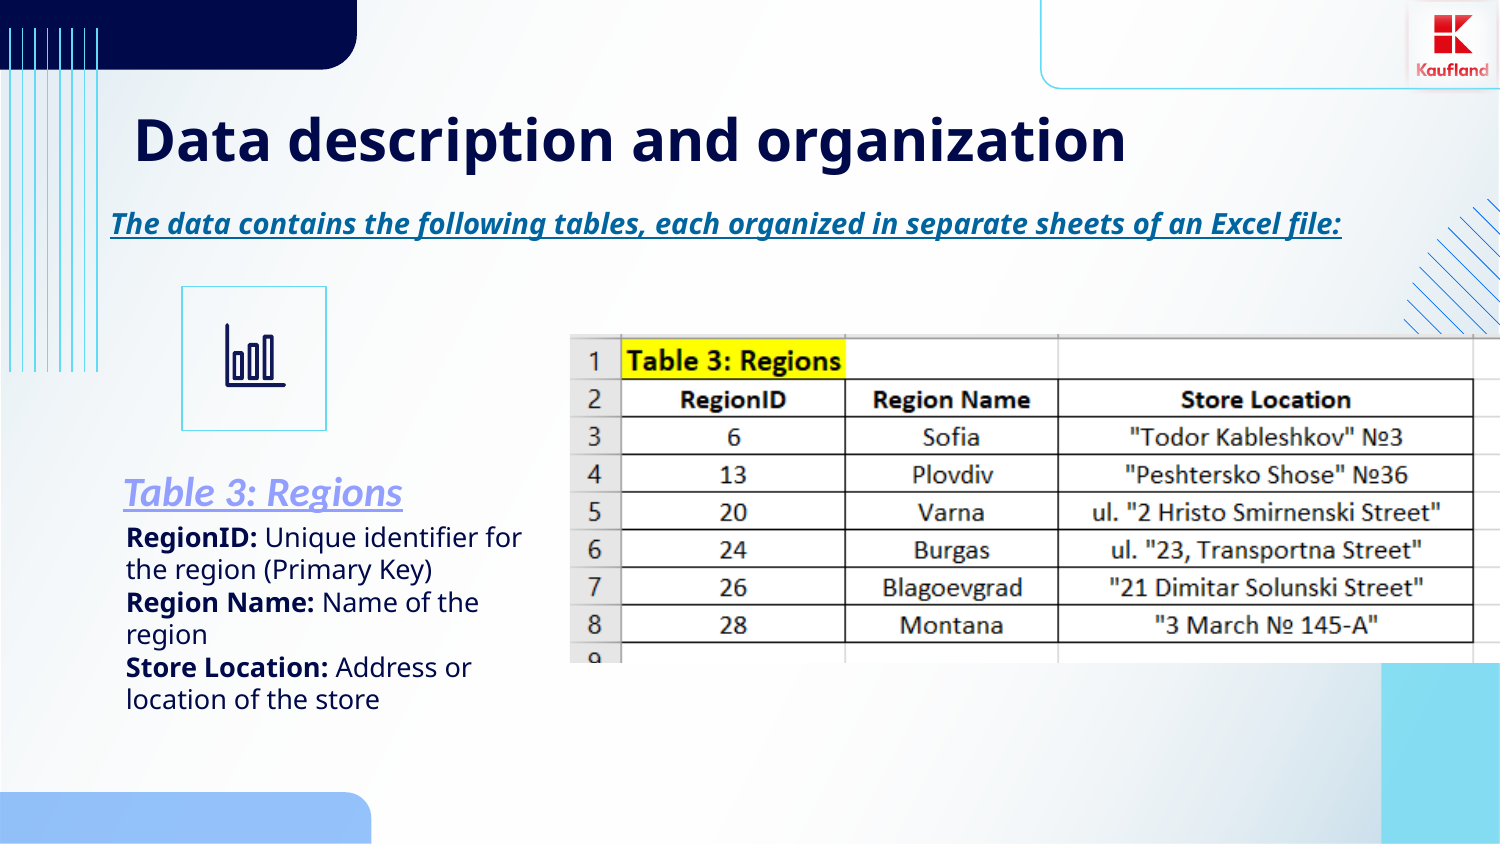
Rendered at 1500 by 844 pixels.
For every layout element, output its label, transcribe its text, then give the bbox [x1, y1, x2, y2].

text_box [225, 322, 287, 388]
text_box [182, 286, 327, 431]
subtitle Table 3: Regions [82, 431, 491, 530]
subtitle RegionID: Unique identifier for the region (Primary Key) Region Name: Name of the region Store Location: Address or location of the store [82, 505, 578, 786]
title Data description and organization [118, 88, 1382, 183]
text_box The data contains the following tables, each organized in separate sheets of an Excel file: [95, 198, 1405, 249]
picture [1, 0, 1500, 844]
